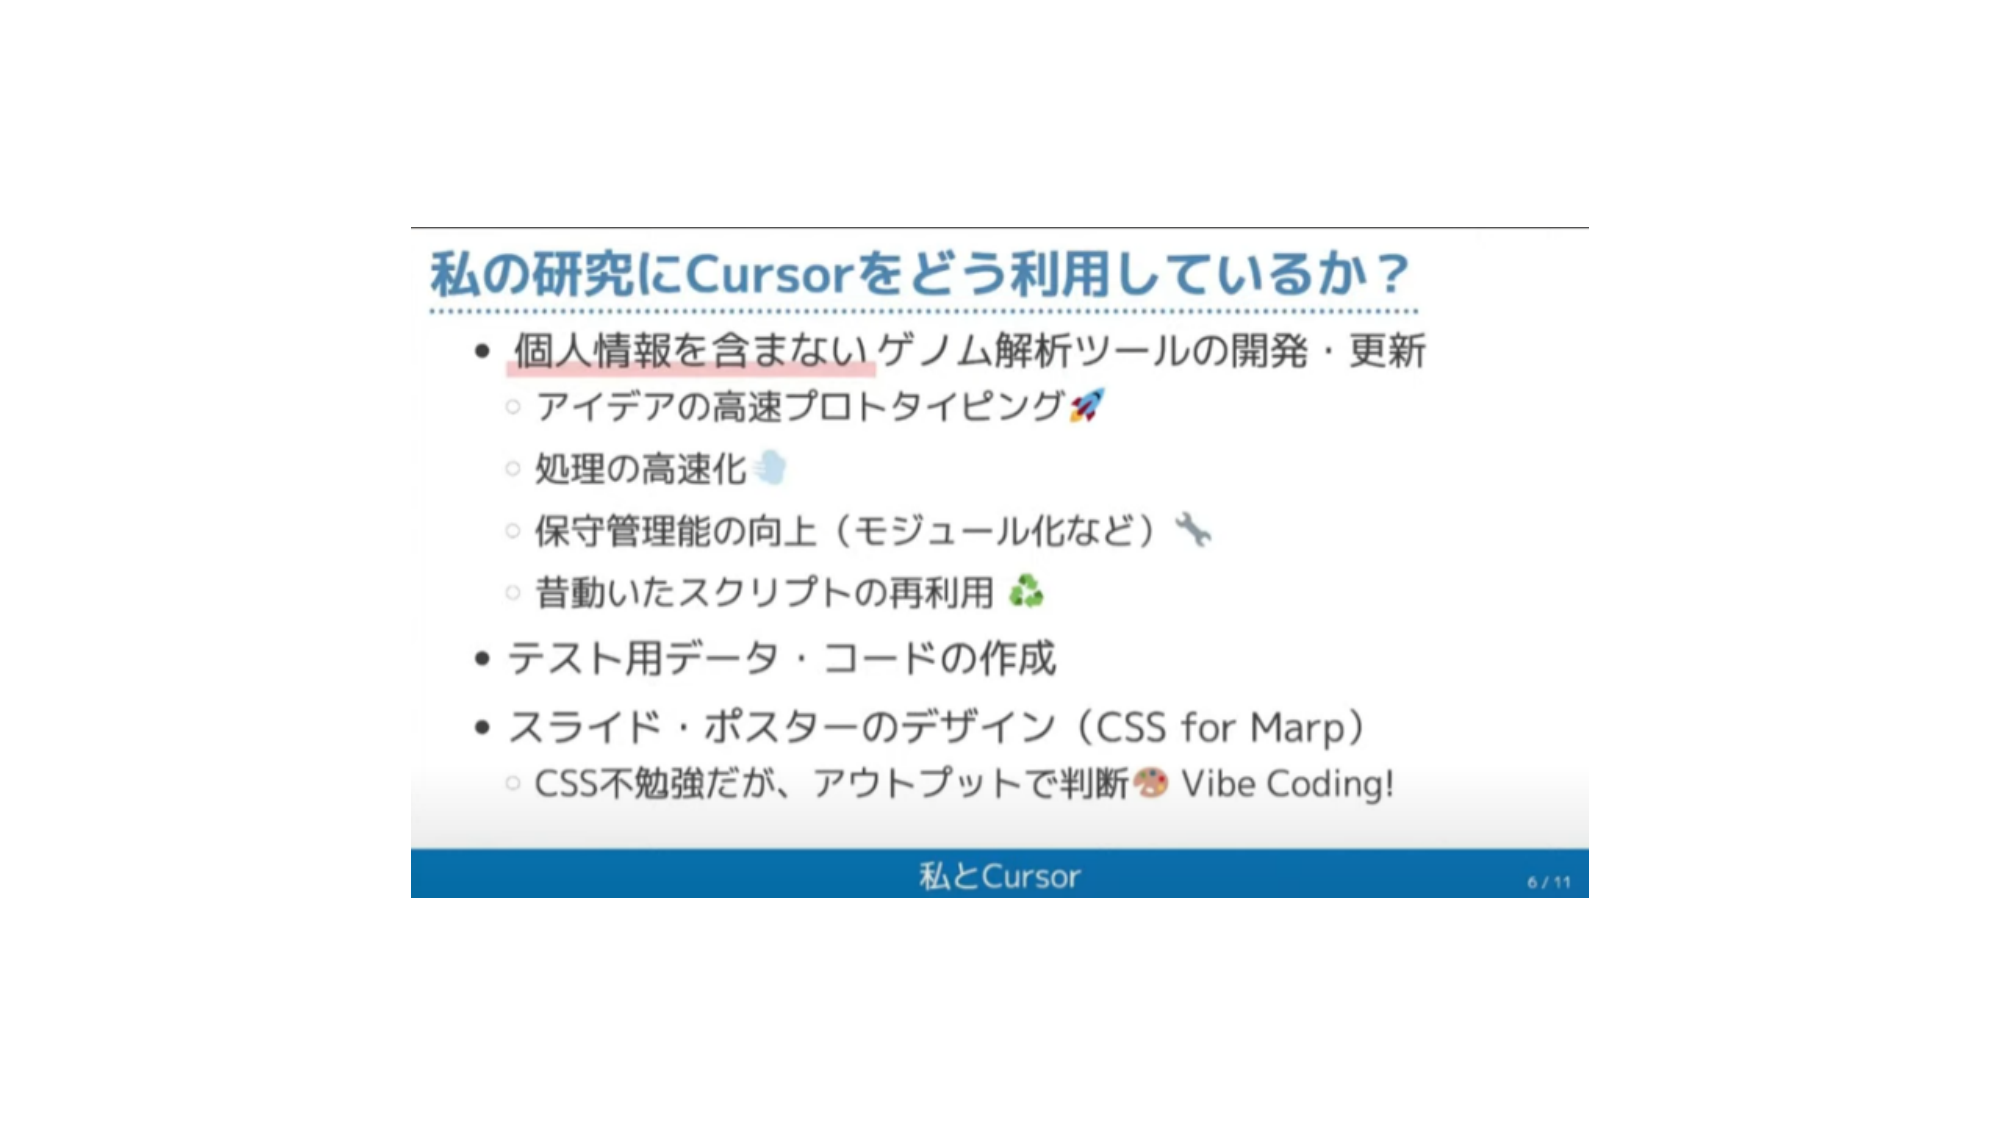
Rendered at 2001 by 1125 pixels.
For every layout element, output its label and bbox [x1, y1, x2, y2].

picture [411, 227, 1589, 898]
